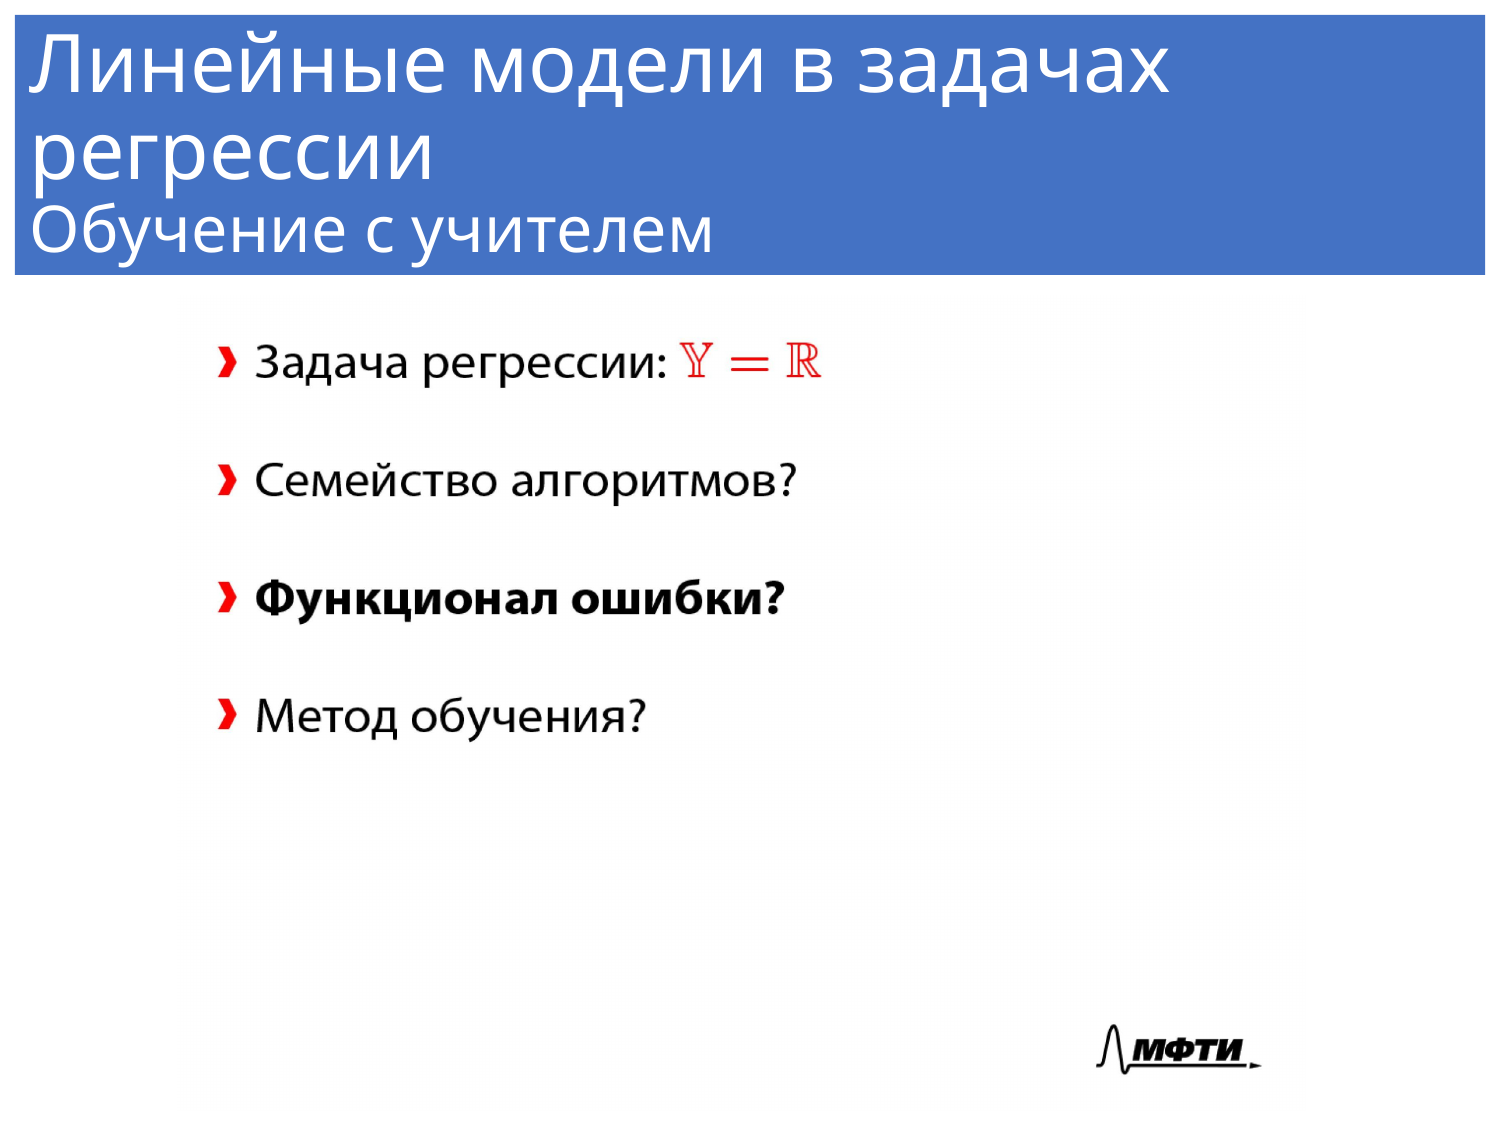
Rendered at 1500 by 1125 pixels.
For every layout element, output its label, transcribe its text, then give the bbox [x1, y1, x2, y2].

title Линейные модели в задачах регрессии Обучение с учителем [14, 14, 1486, 275]
picture [177, 295, 1306, 1111]
